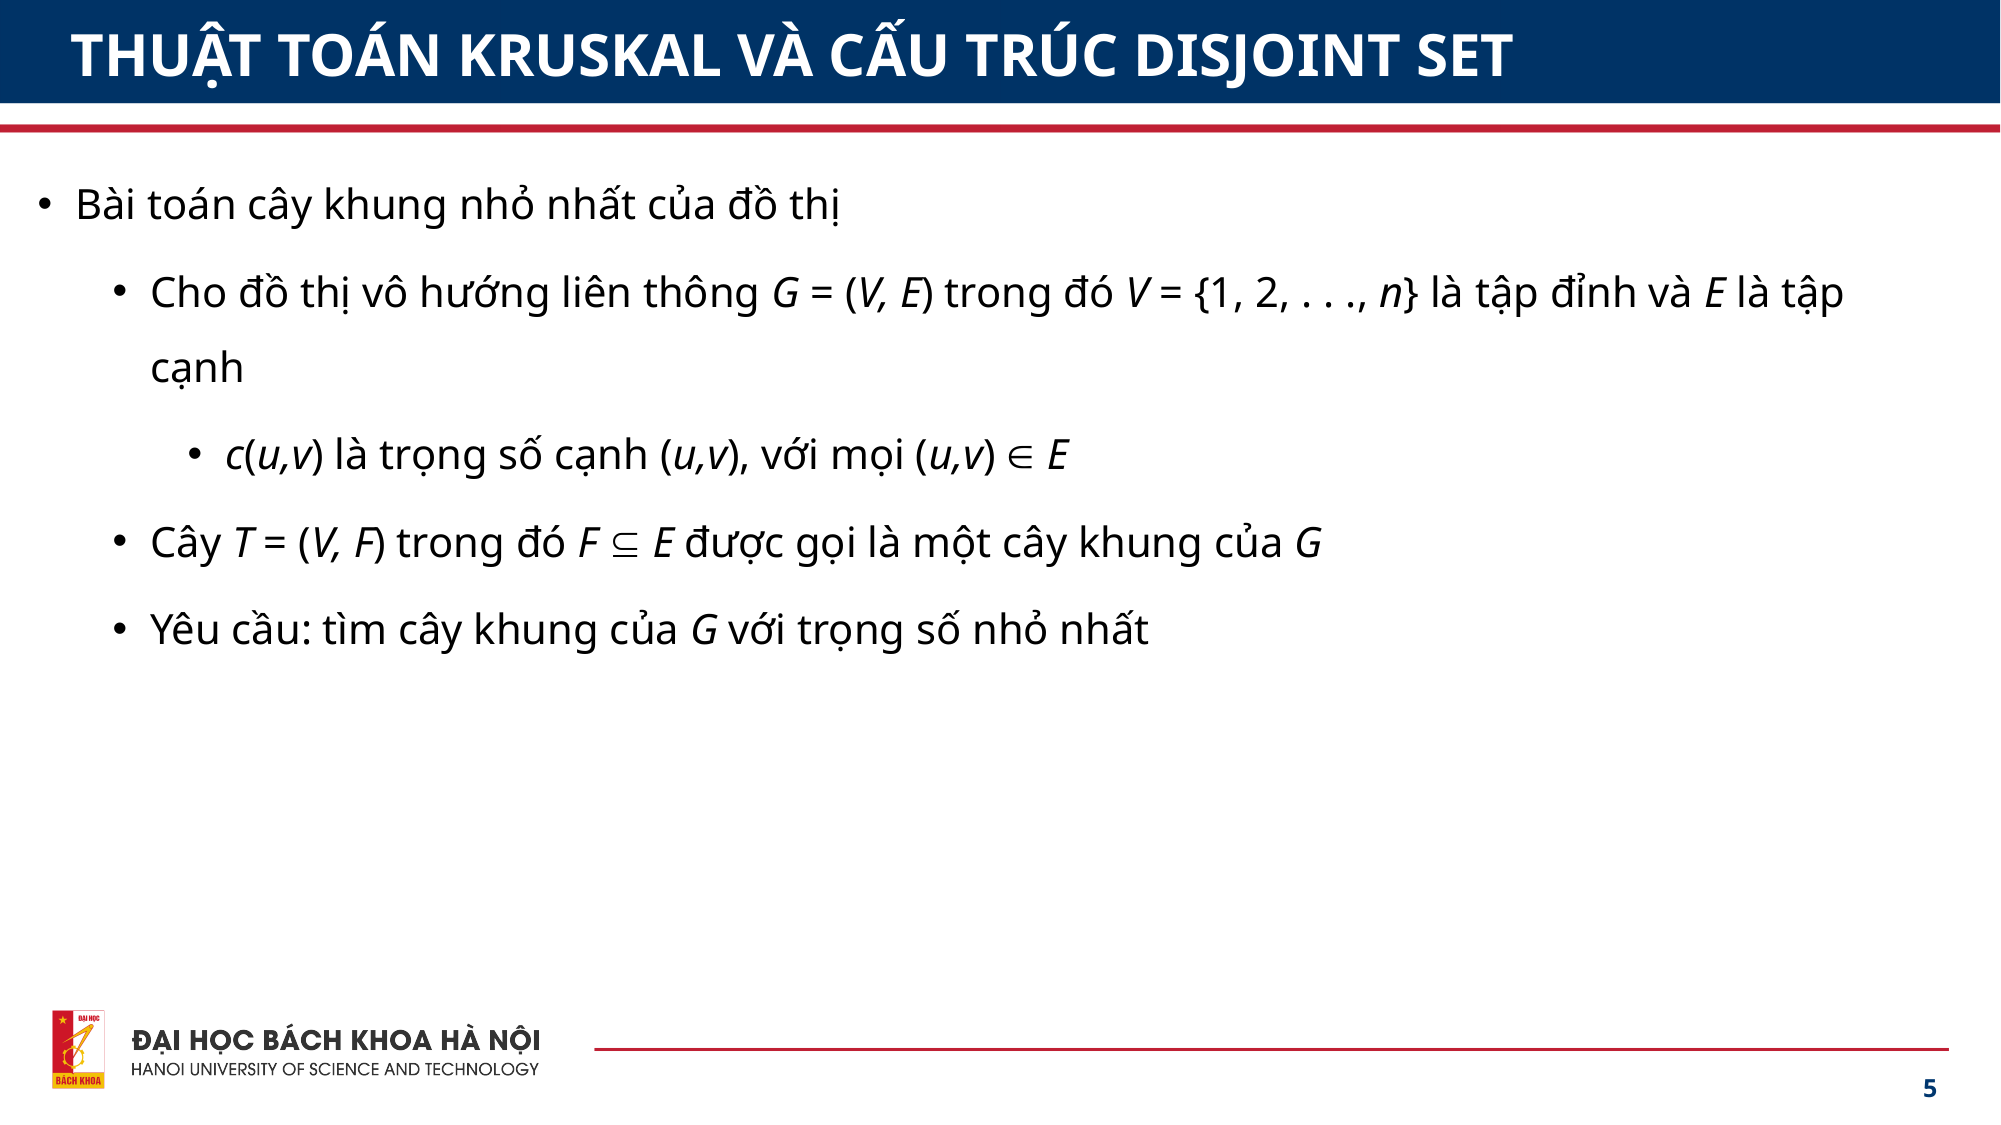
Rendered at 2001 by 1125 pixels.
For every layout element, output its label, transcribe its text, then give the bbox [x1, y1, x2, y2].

picture [0, 0, 2001, 1125]
title THUẬT TOÁN KRUSKAL VÀ CẤU TRÚC DISJOINT SET [55, 18, 1945, 90]
list Bài toán cây khung nhỏ nhất của đồ thị Cho đồ thị vô hướng liên thông G = (V, E) trong đó V = {1, 2, . . ., n} là tập đỉnh và E là tập cạnh c(u,v) là trọng số cạnh (u,v), với mọi (u,v)  E Cây T = (V, F) trong đó F  E được gọi là một cây khung của G Yêu cầu: tìm cây khung của G với trọng số nhỏ nhất [22, 145, 1945, 979]
slide_number 5 [1502, 1065, 1953, 1125]
